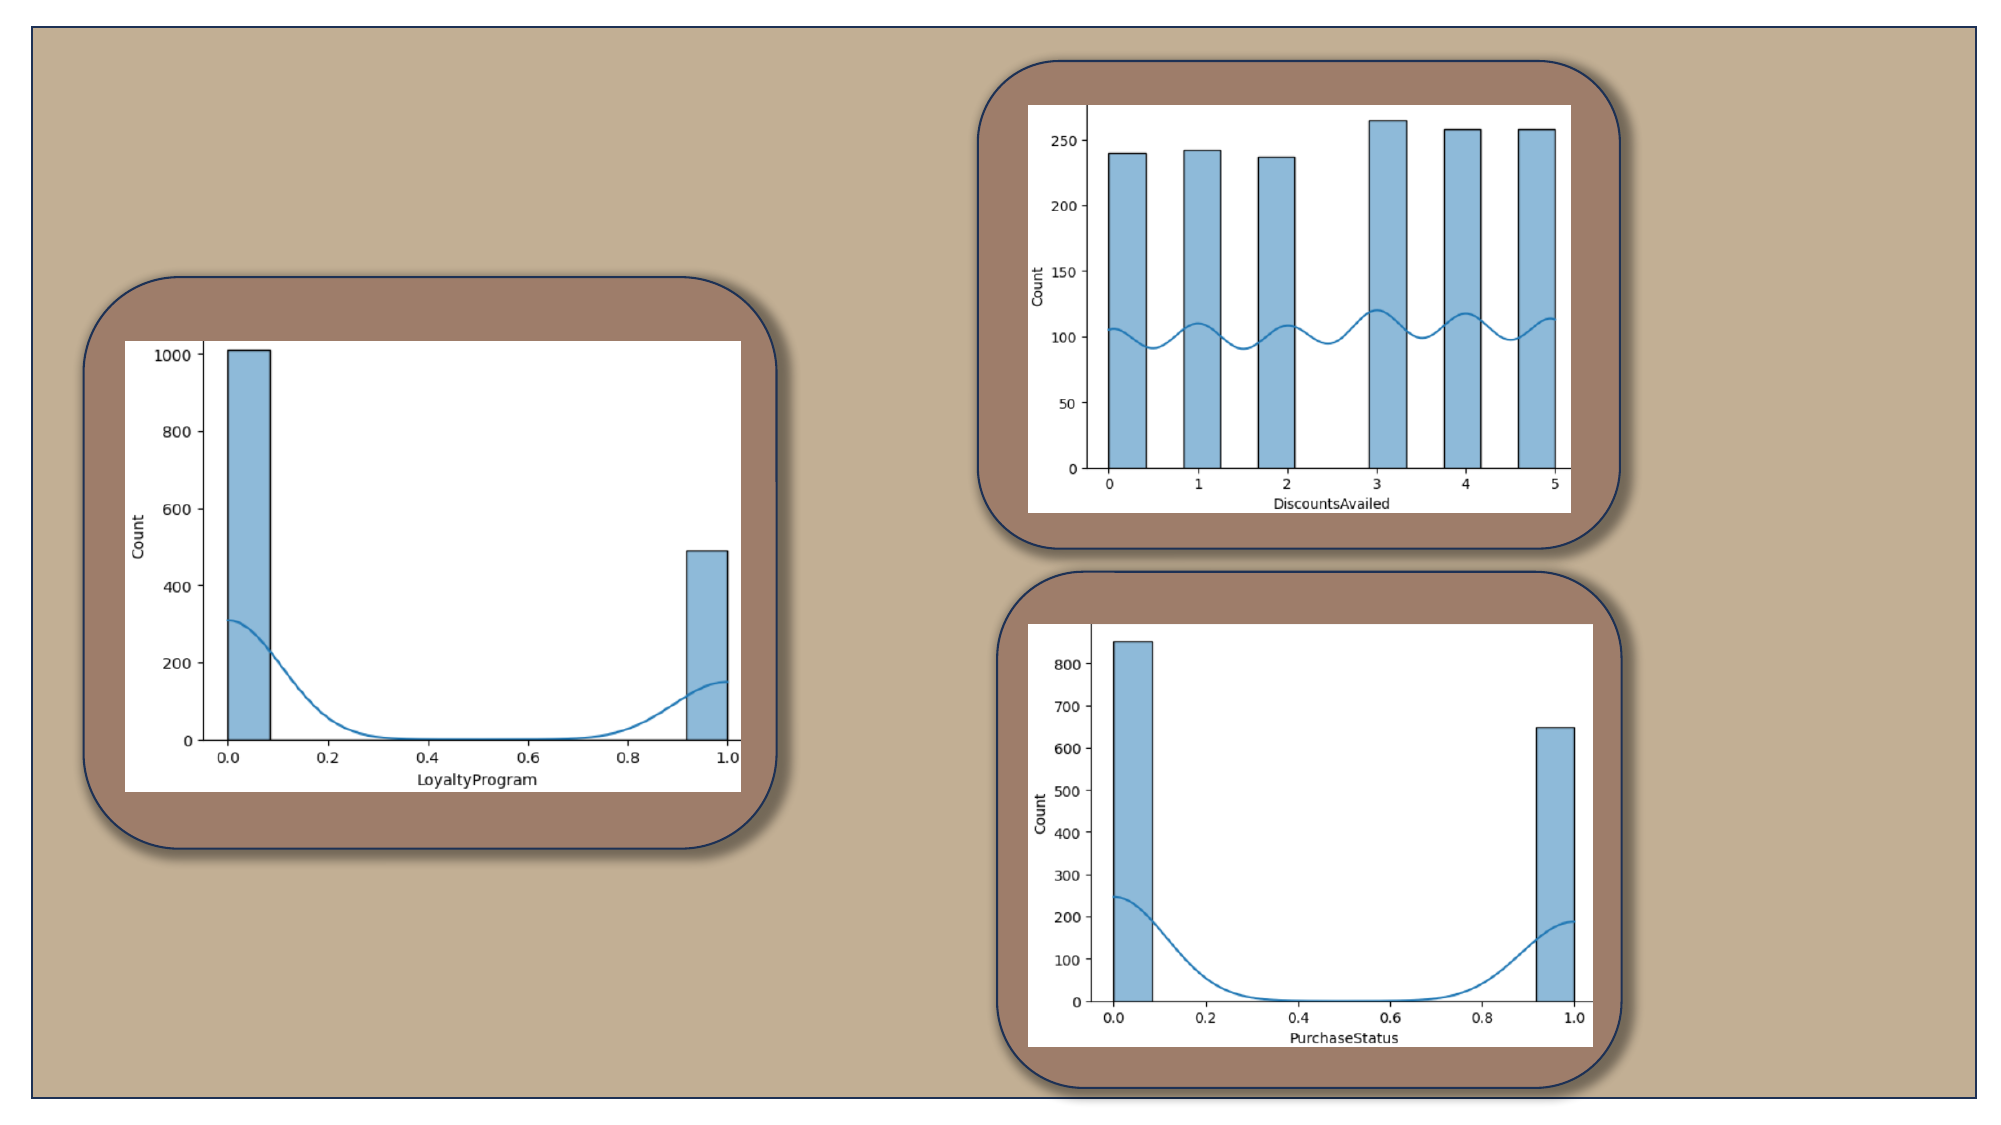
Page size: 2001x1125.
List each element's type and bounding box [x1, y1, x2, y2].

text_box [976, 59, 1621, 550]
text_box [82, 276, 778, 850]
text_box [31, 26, 1977, 1099]
picture [124, 341, 741, 792]
picture [1028, 105, 1571, 513]
picture [1028, 624, 1593, 1047]
text_box [996, 570, 1623, 1089]
